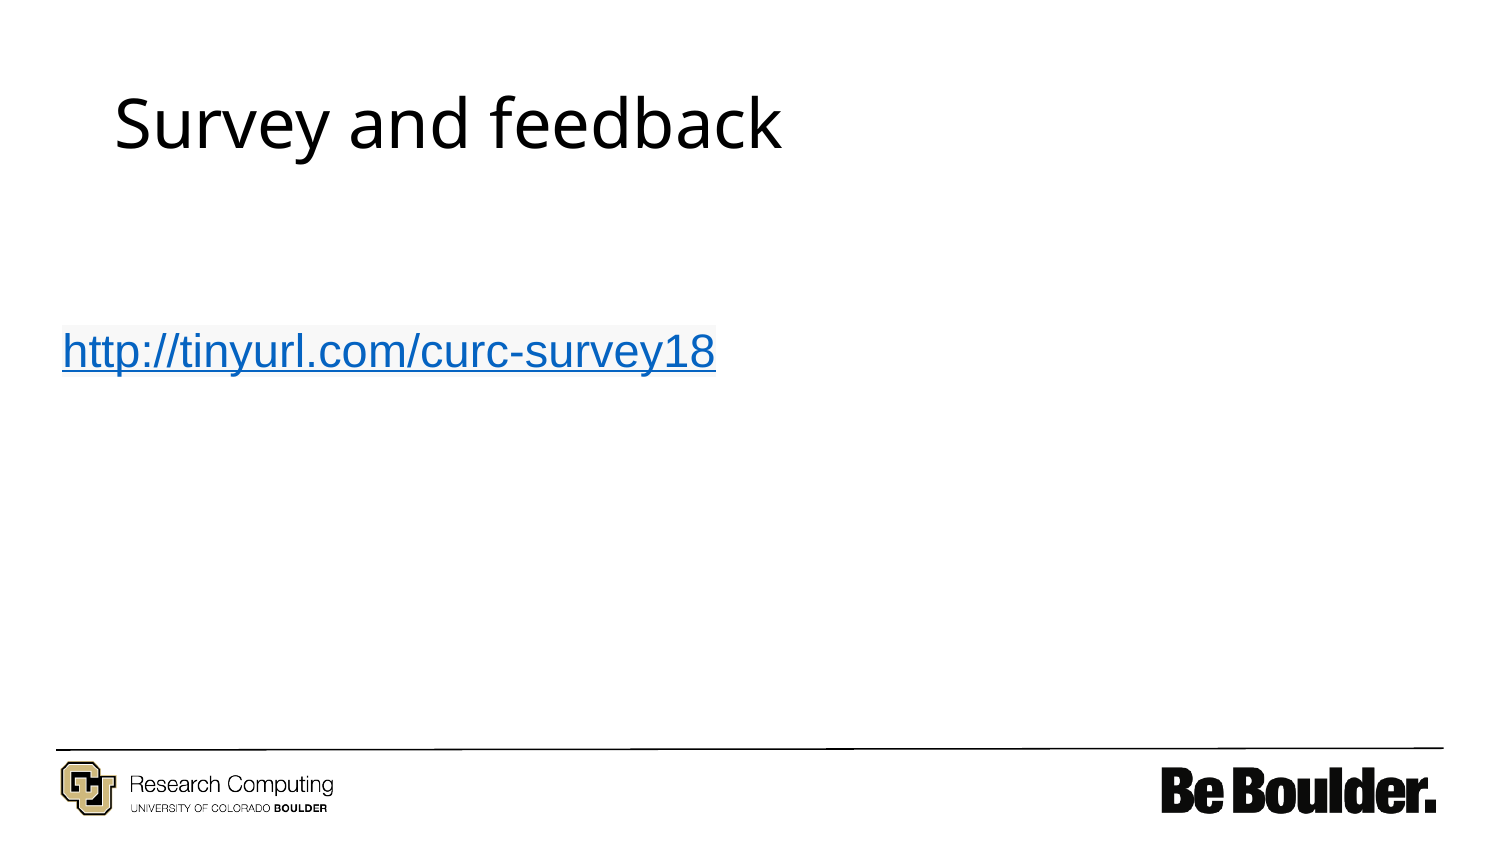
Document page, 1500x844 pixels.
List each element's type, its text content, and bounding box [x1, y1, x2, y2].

list http://tinyurl.com/curc-survey18 [51, 189, 1449, 750]
picture [1143, 761, 1454, 816]
picture [60, 761, 333, 816]
title Survey and feedback [103, 44, 1397, 189]
